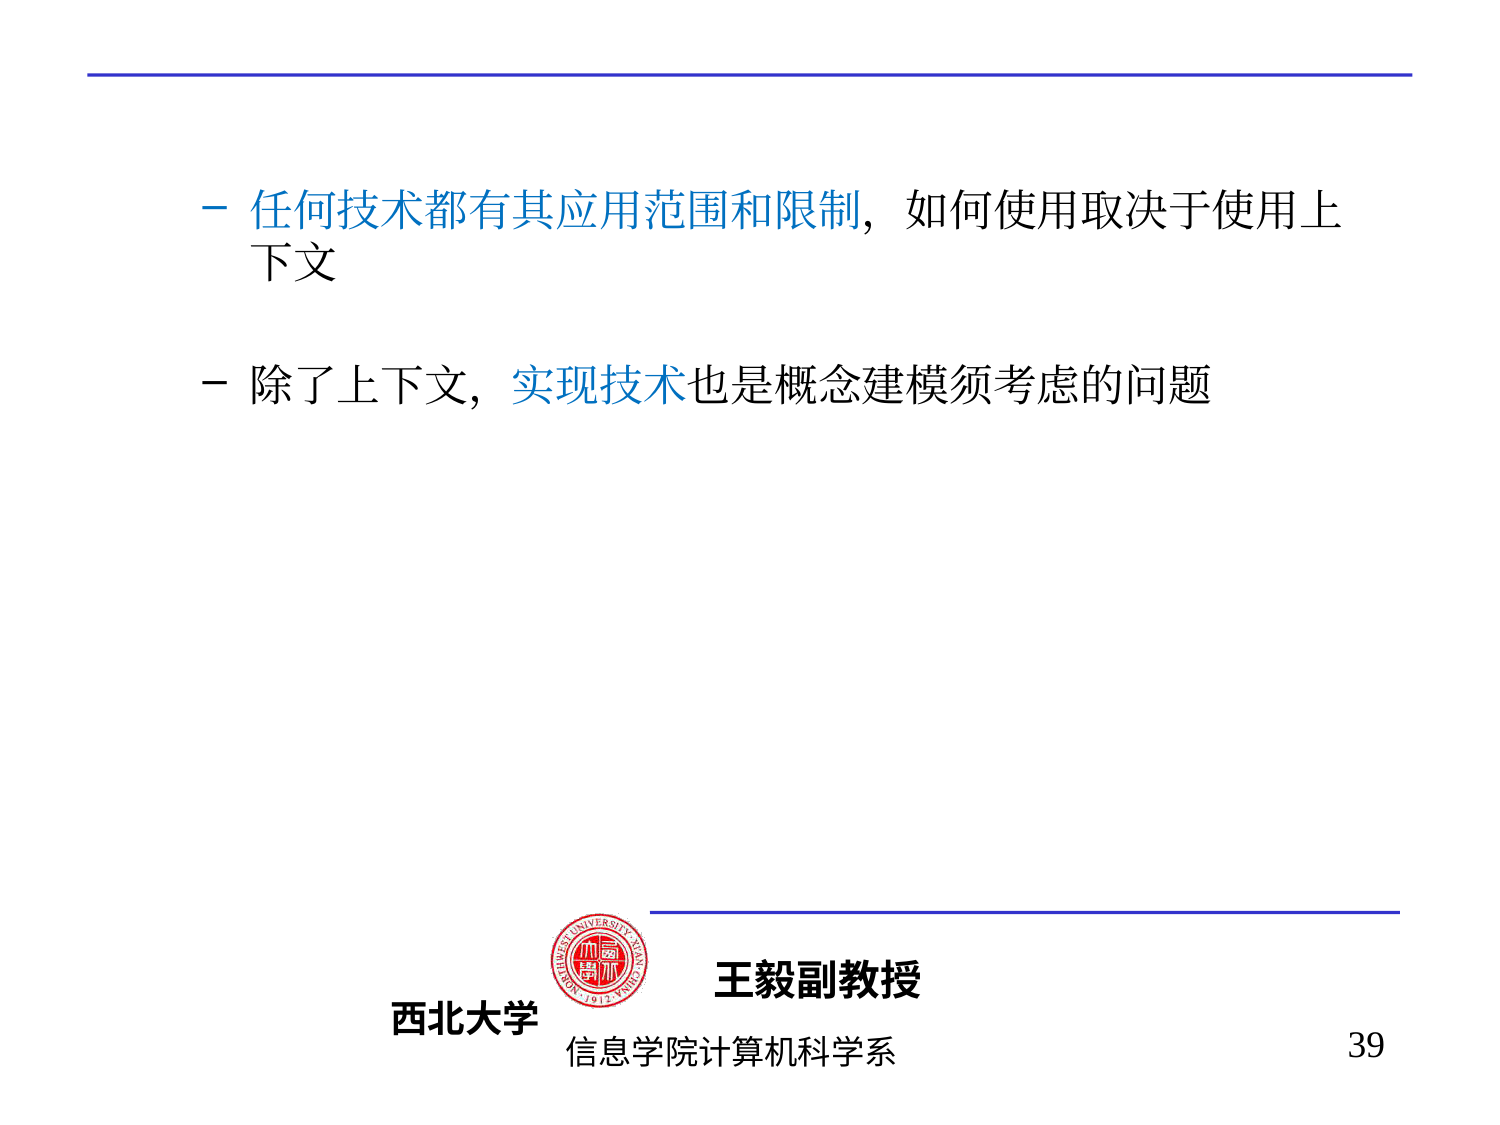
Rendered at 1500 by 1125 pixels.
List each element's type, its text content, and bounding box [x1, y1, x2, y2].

slide_number 39 [1087, 1012, 1401, 1088]
list 任何技术都有其应用范围和限制，如何使用取决于使用上下文 除了上下文，实现技术也是概念建模须考虑的问题 [112, 174, 1388, 900]
